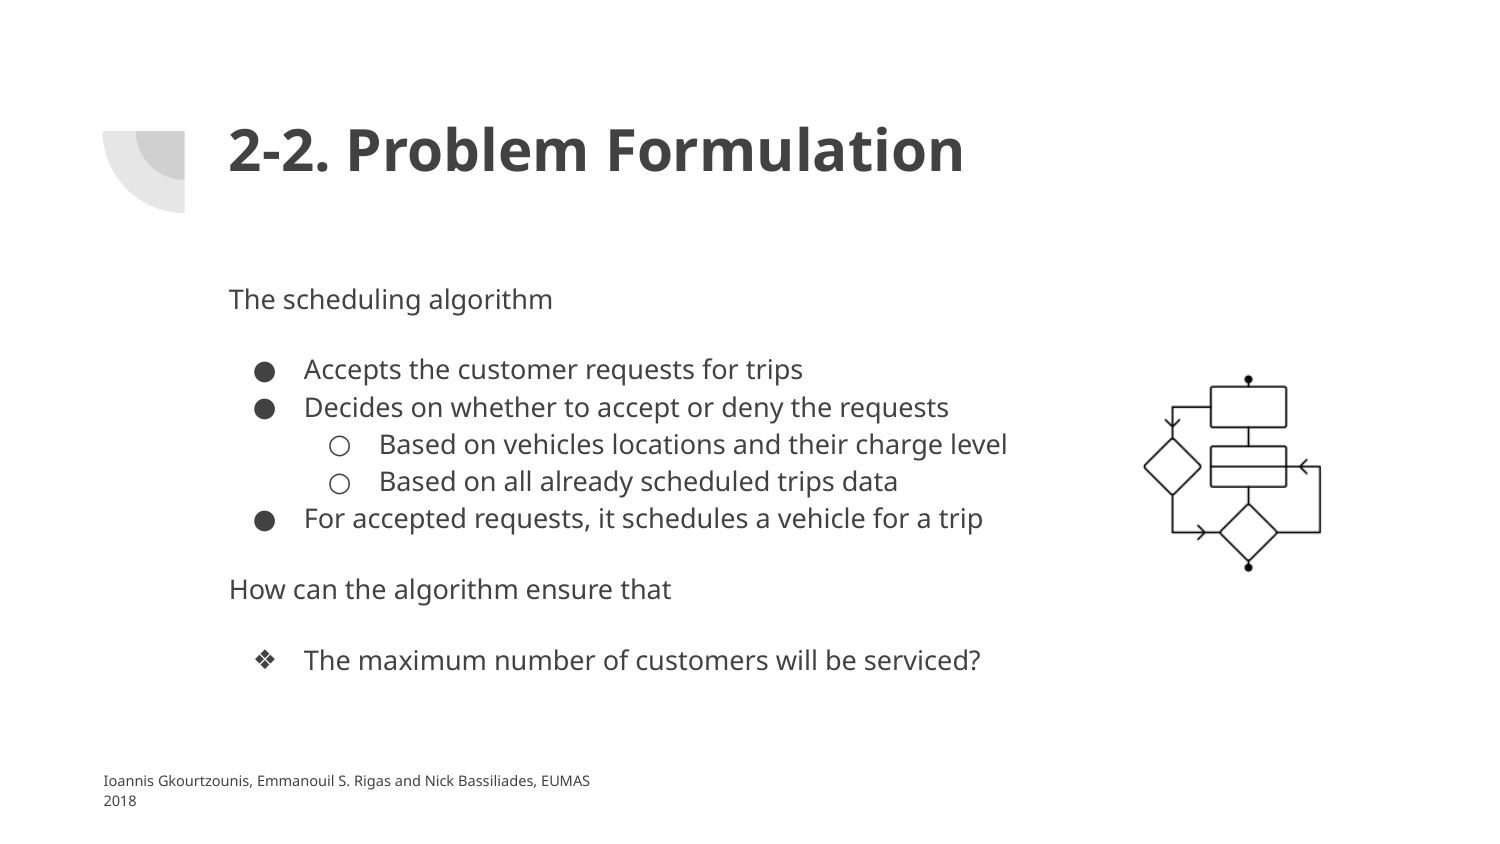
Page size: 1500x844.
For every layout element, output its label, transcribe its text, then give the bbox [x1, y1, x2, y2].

list Ioannis Gkourtzounis, Emmanouil S. Rigas and Nick Bassiliades, EUMAS 2018 [88, 754, 634, 794]
picture [1119, 357, 1358, 596]
title 2-2. Problem Formulation [213, 98, 1368, 262]
list The scheduling algorithm Accepts the customer requests for trips Decides on whether to accept or deny the requests Based on vehicles locations and their charge level Based on all already scheduled trips data For accepted requests, it schedules a vehicle for a trip How can the algorithm ensure that The maximum number of customers will be serviced? [213, 262, 1368, 744]
